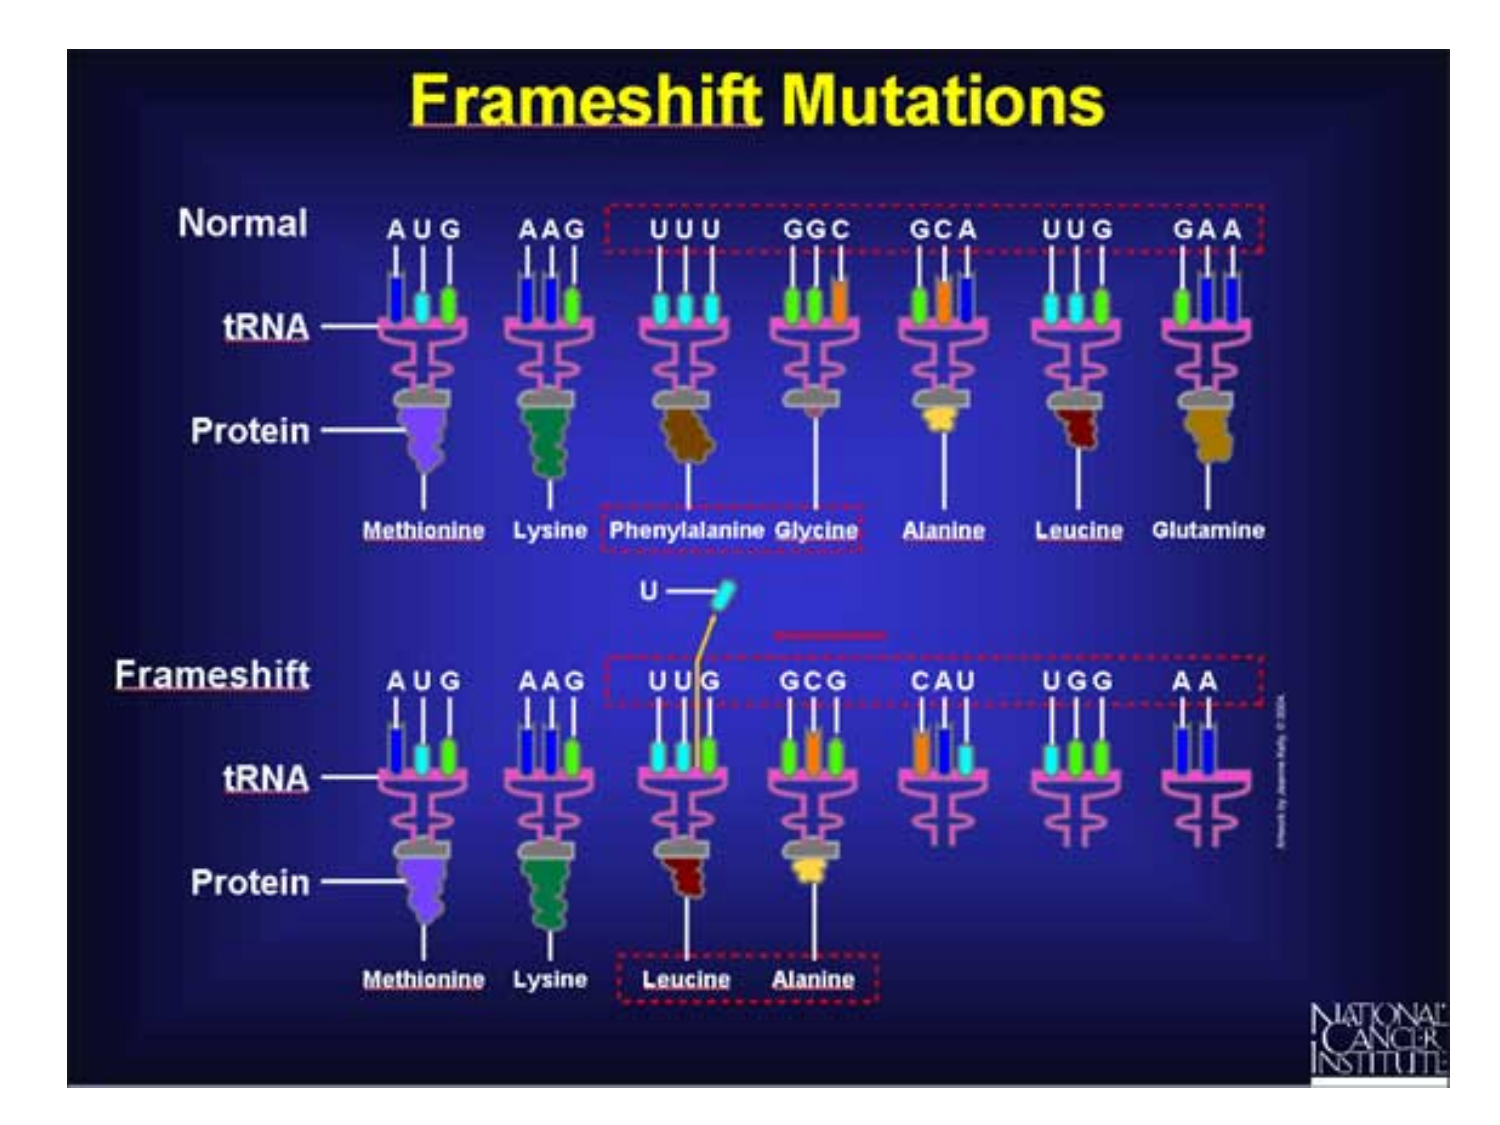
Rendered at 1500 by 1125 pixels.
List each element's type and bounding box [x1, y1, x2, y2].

picture [67, 49, 1450, 1088]
